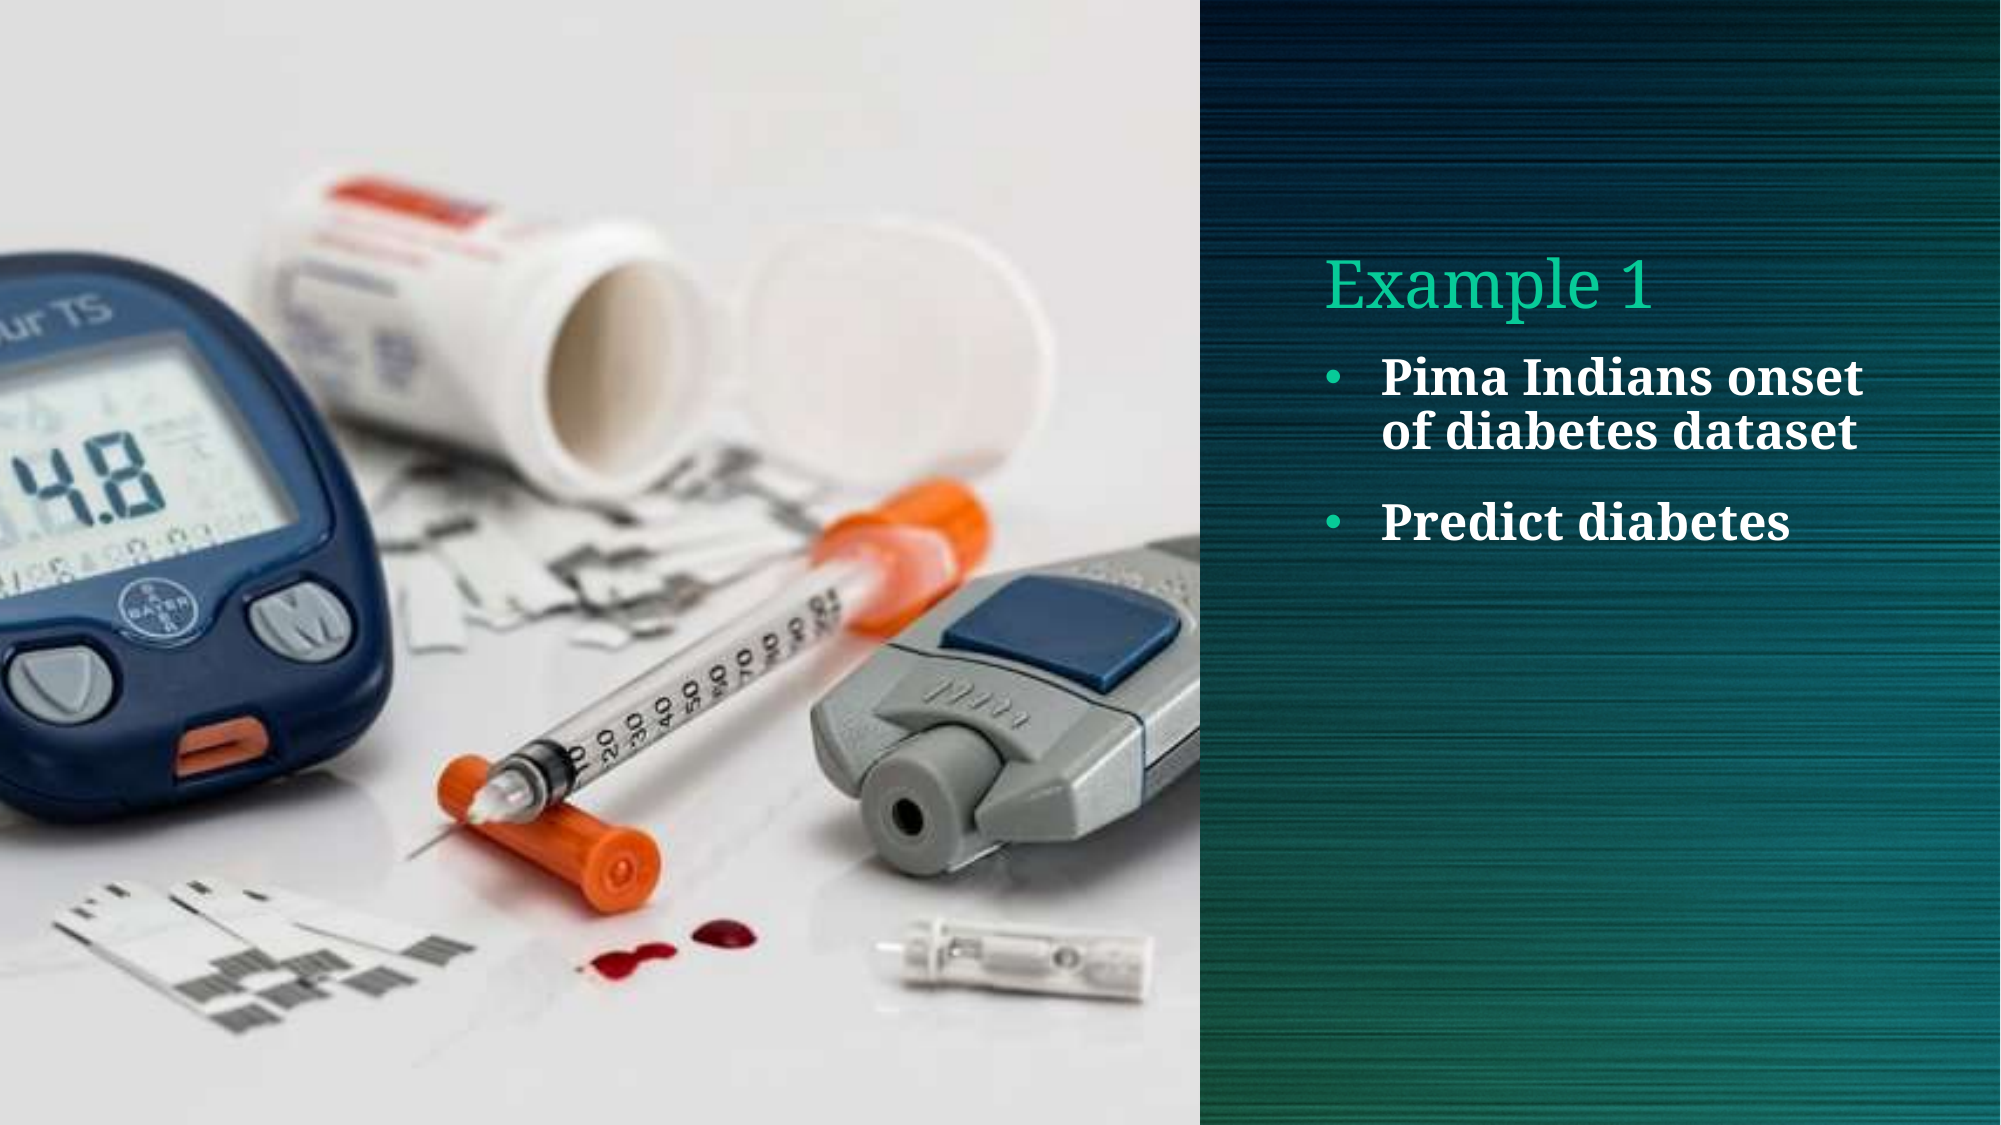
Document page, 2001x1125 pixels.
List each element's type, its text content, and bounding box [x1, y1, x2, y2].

list Pima Indians onset of diabetes dataset Predict diabetes [1309, 344, 1901, 645]
picture [0, 0, 2001, 1125]
title Example 1 [1309, 75, 1901, 330]
